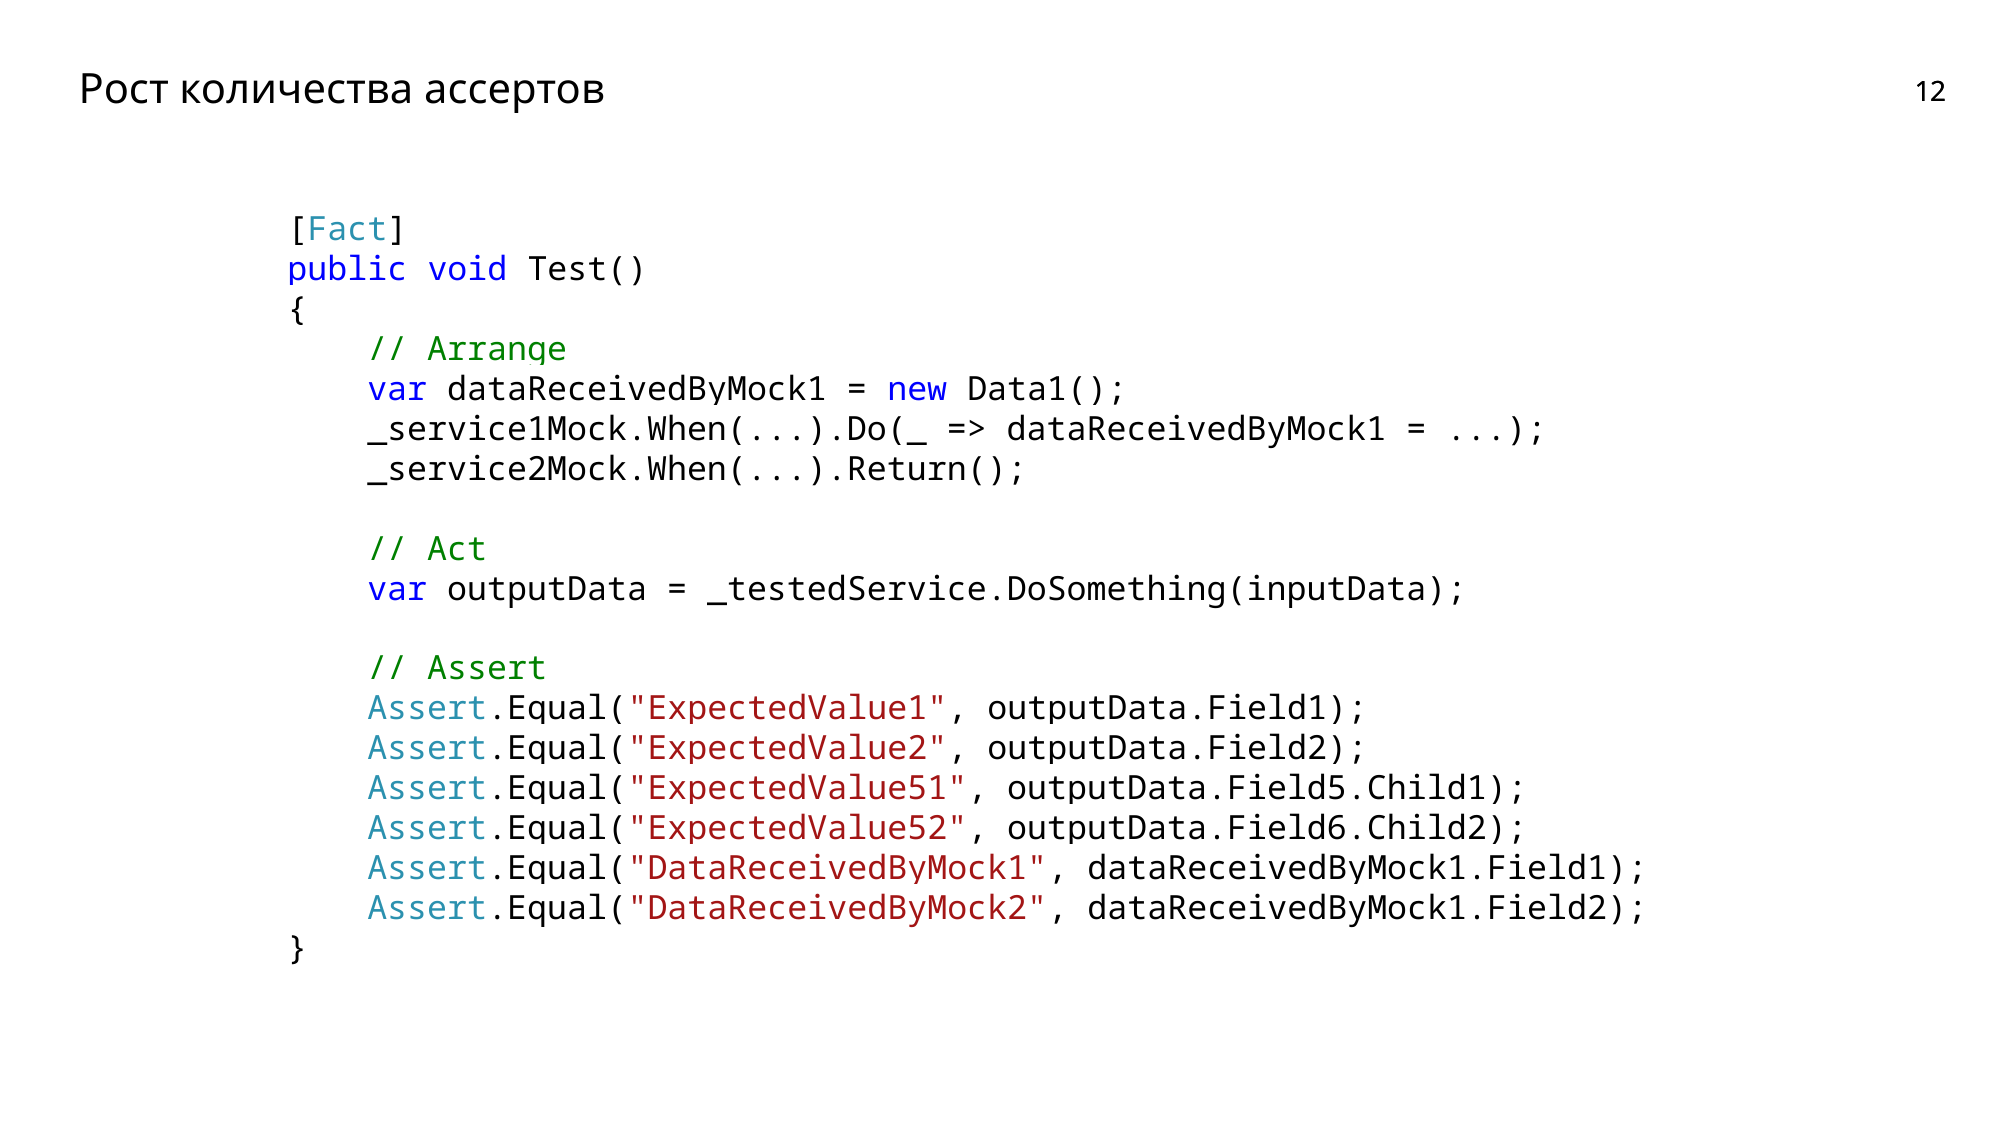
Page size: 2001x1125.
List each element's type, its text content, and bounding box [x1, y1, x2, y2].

text_box [Fact] public void Test() { // Arrange var dataReceivedByMock1 = new Data1(); _service1Mock.When(...).Do(_ => dataReceivedByMock1 = ...); _service2Mock.When(...).Return(); // Act var outputData = _testedService.DoSomething(inputData); // Assert Assert.Equal("ExpectedValue1", outputData.Field1); Assert.Equal("ExpectedValue2", outputData.Field2); Assert.Equal("ExpectedValue51", outputData.Field5.Child1); Assert.Equal("ExpectedValue52", outputData.Field6.Child2); Assert.Equal("DataReceivedByMock1", dataReceivedByMock1.Field1); Assert.Equal("DataReceivedByMock2", dataReceivedByMock1.Field2); } [192, 160, 1808, 974]
title Рост количества ассертов [63, 53, 1789, 128]
